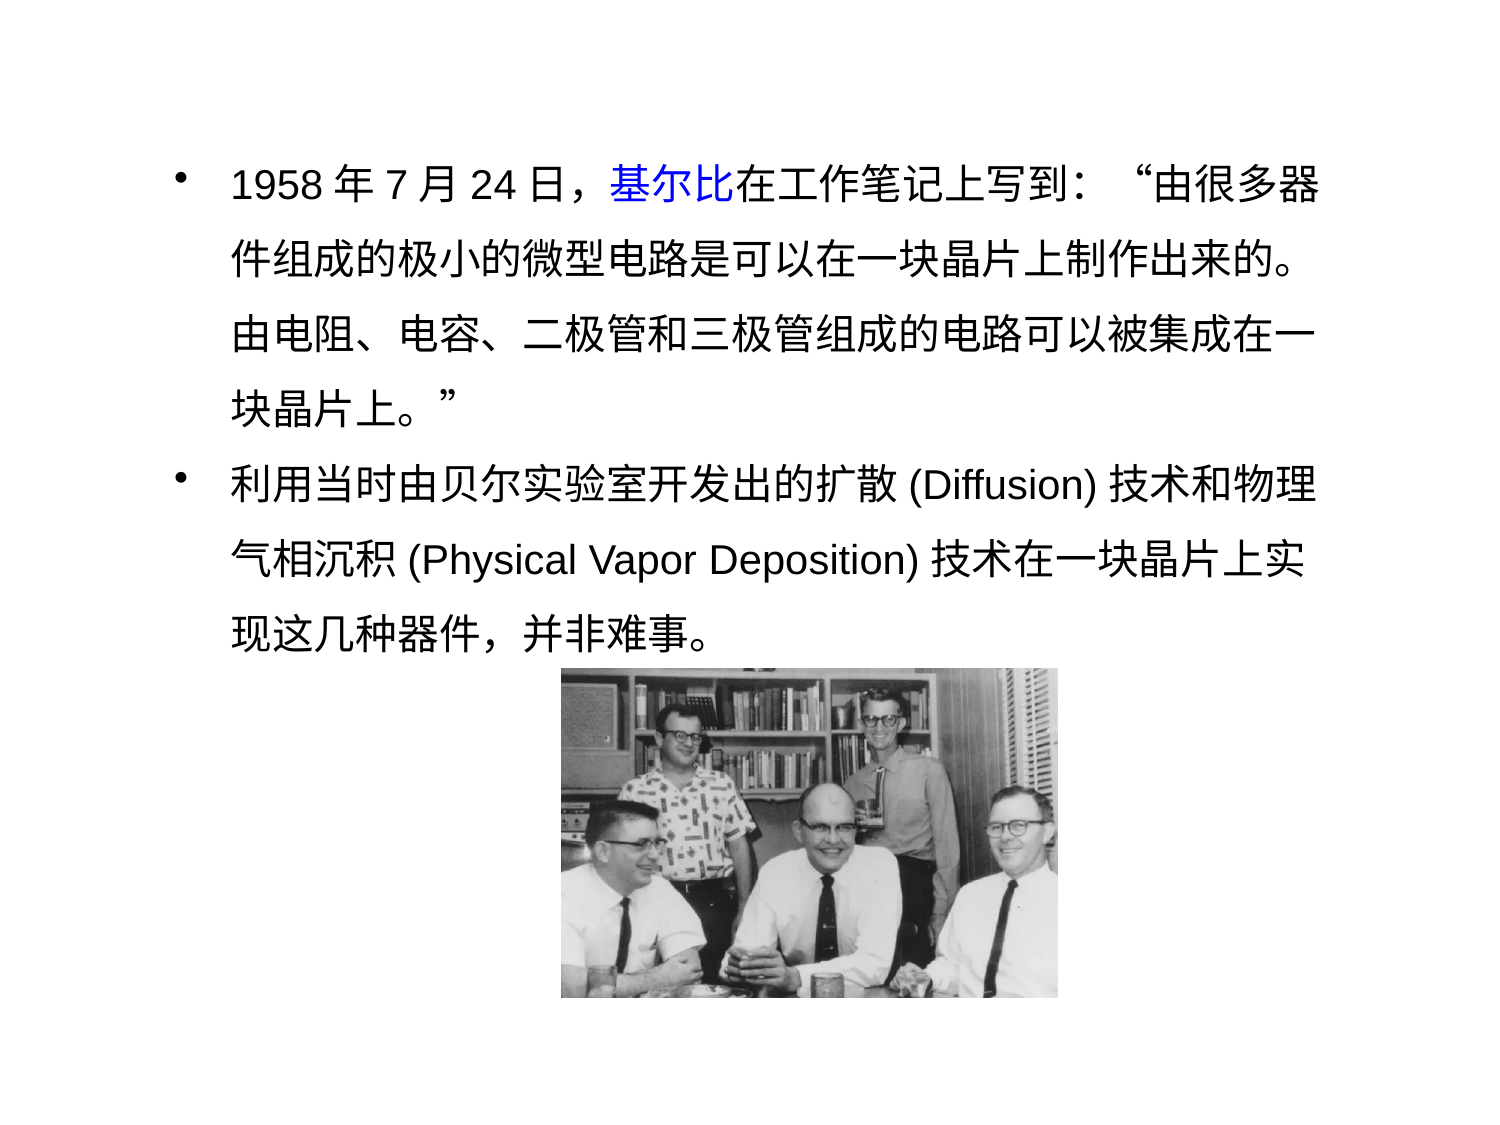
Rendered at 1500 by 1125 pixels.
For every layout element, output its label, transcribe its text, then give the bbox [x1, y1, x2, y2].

list 1958年7月24日，基尔比在工作笔记上写到：“由很多器件组成的极小的微型电路是可以在一块晶片上制作出来的。由电阻、电容、二极管和三极管组成的电路可以被集成在一块晶片上。” 利用当时由贝尔实验室开发出的扩散(Diffusion)技术和物理气相沉积(Physical Vapor Deposition)技术在一块晶片上实现这几种器件，并非难事。 [159, 125, 1362, 668]
picture [560, 668, 1058, 998]
